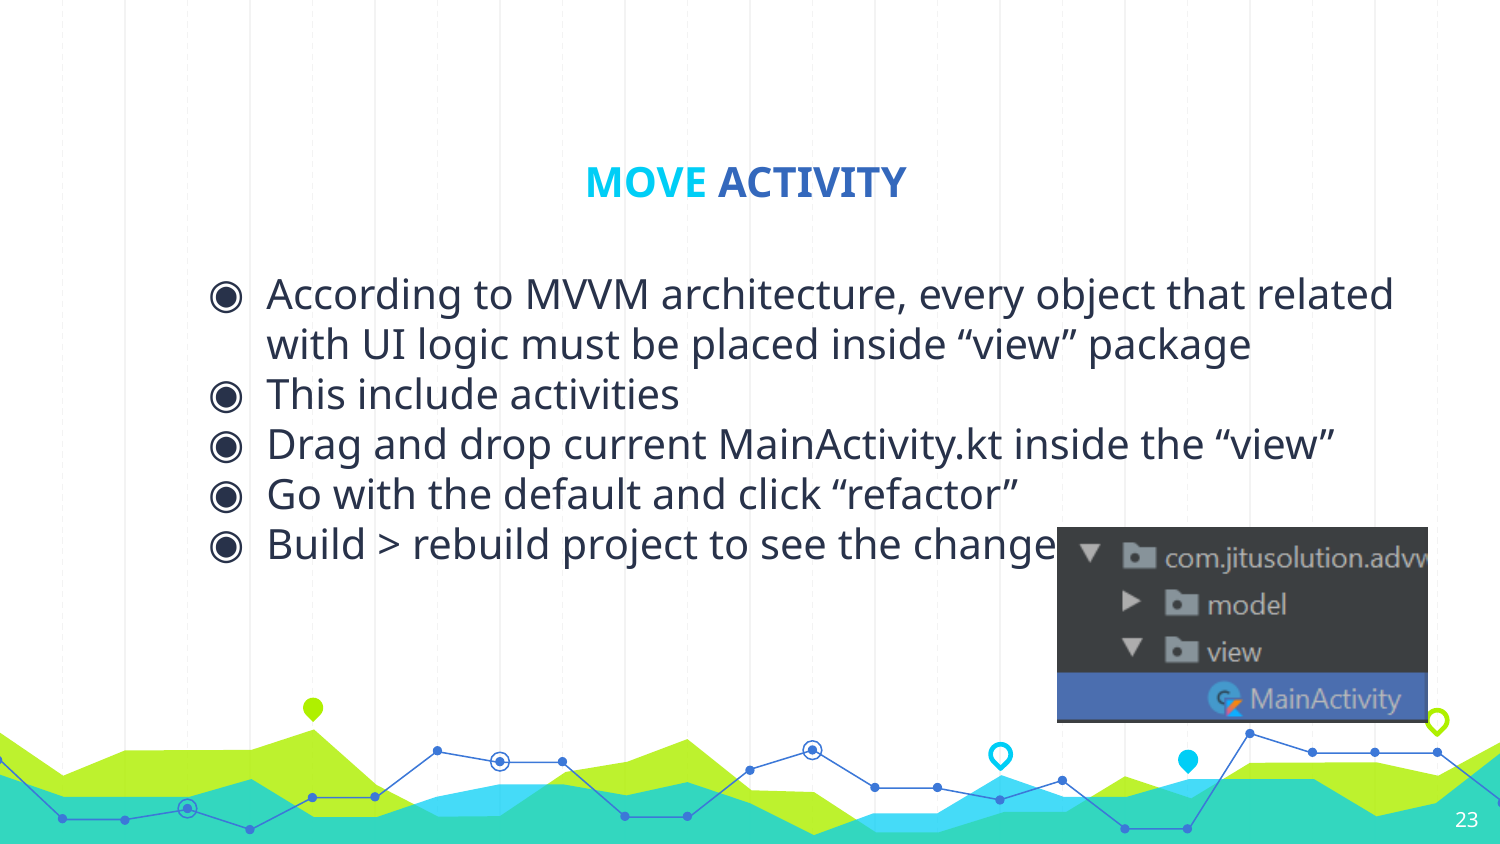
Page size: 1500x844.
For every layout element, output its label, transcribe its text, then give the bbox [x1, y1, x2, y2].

list According to MVVM architecture, every object that related with UI logic must be placed inside “view” package This include activities Drag and drop current MainActivity.kt inside the “view” Go with the default and click “refactor” Build > rebuild project to see the changes [176, 252, 1414, 568]
slide_number 23 [1403, 791, 1494, 844]
picture [1056, 527, 1428, 724]
title MOVE ACTIVITY [171, 103, 1320, 222]
